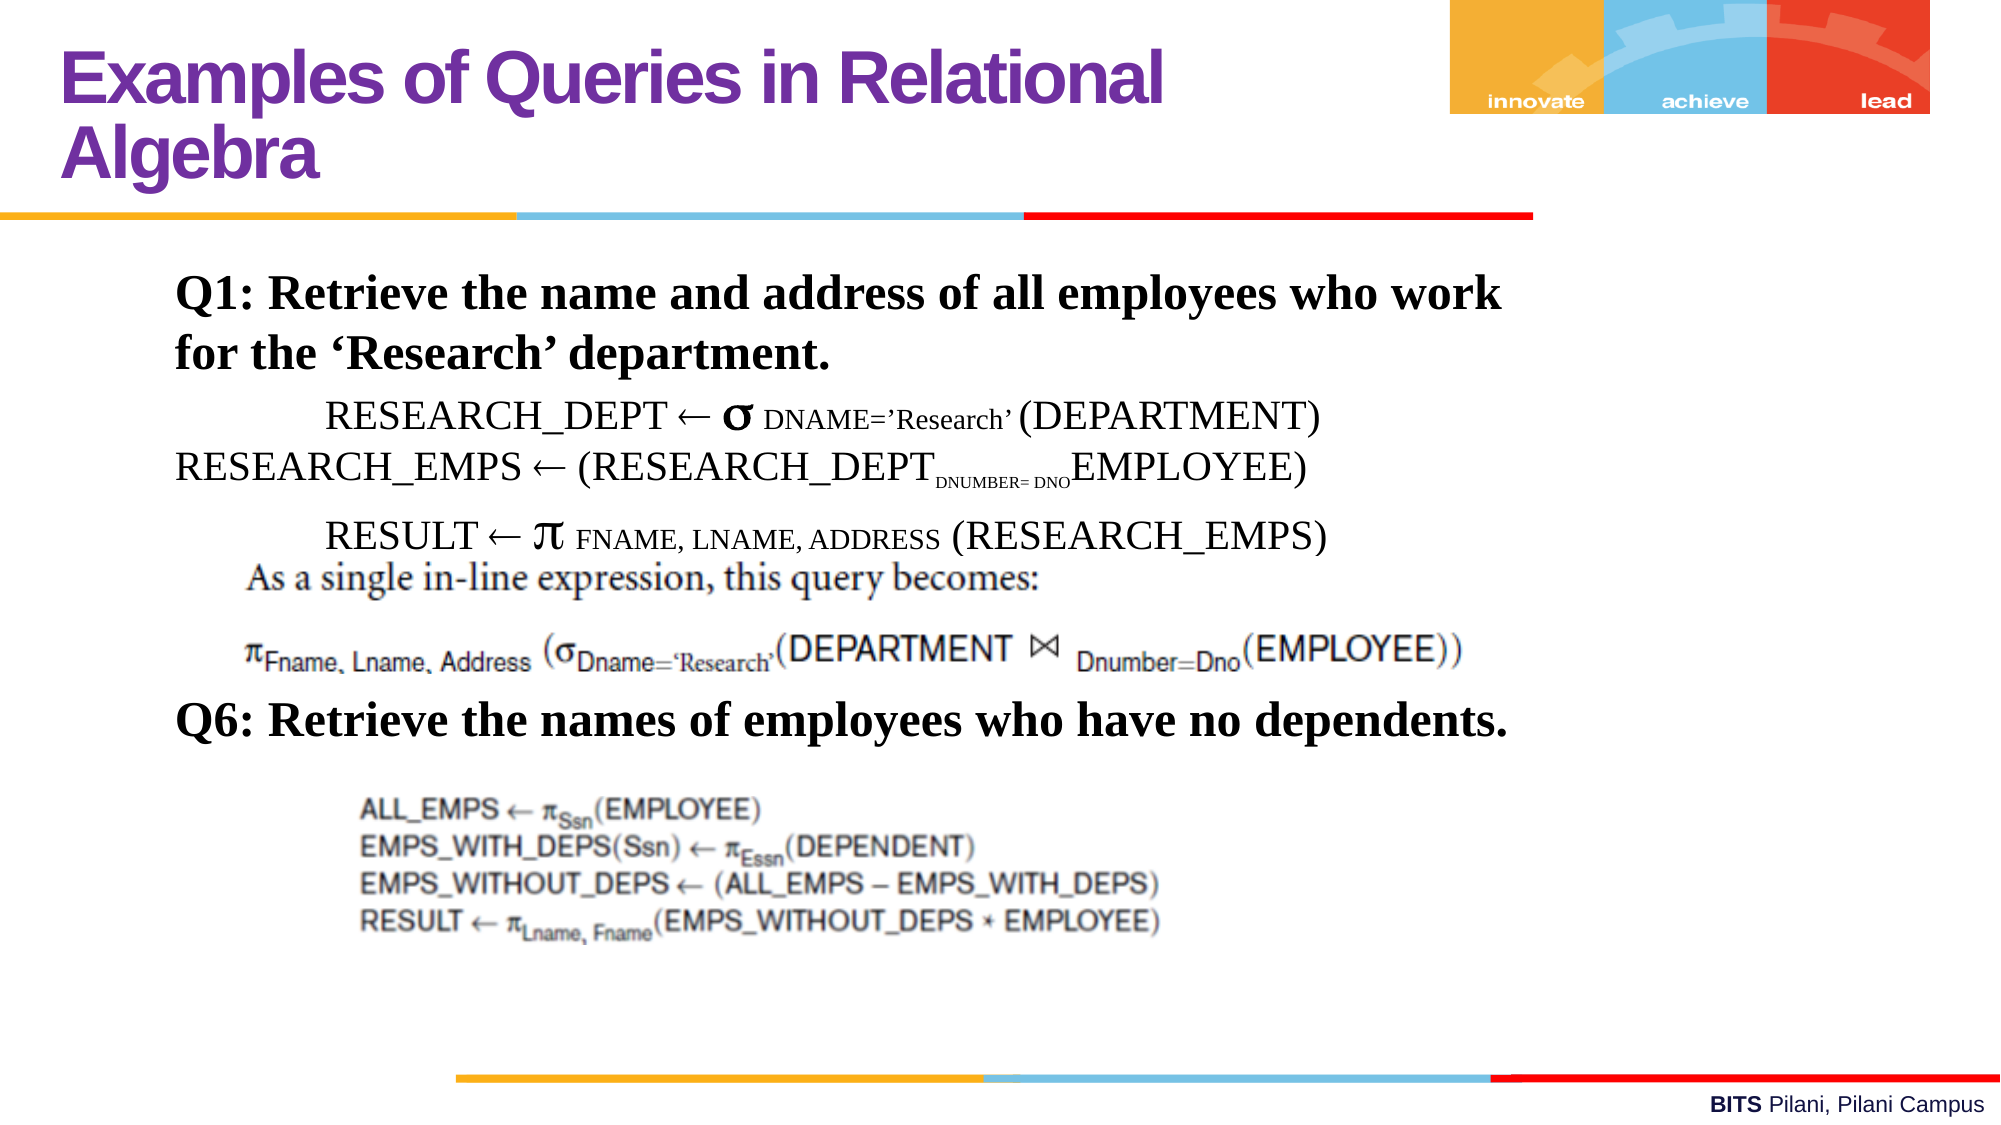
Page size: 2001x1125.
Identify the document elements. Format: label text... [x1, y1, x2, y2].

picture [351, 796, 1198, 945]
picture [215, 556, 1475, 674]
picture [1449, 0, 1930, 114]
text_box Q1: Retrieve the name and address of all employees who work for the ‘Research’ department. RESEARCH_DEPT   DNAME=’Research’ (DEPARTMENT) RESEARCH_EMPS  (RESEARCH_DEPTDNUMBER= DNOEMPLOYEE) RESULT   FNAME, LNAME, ADDRESS (RESEARCH_EMPS) Q6: Retrieve the names of employees who have no dependents. [160, 251, 1563, 1079]
list Examples of Queries in Relational Algebra [44, 24, 1278, 213]
